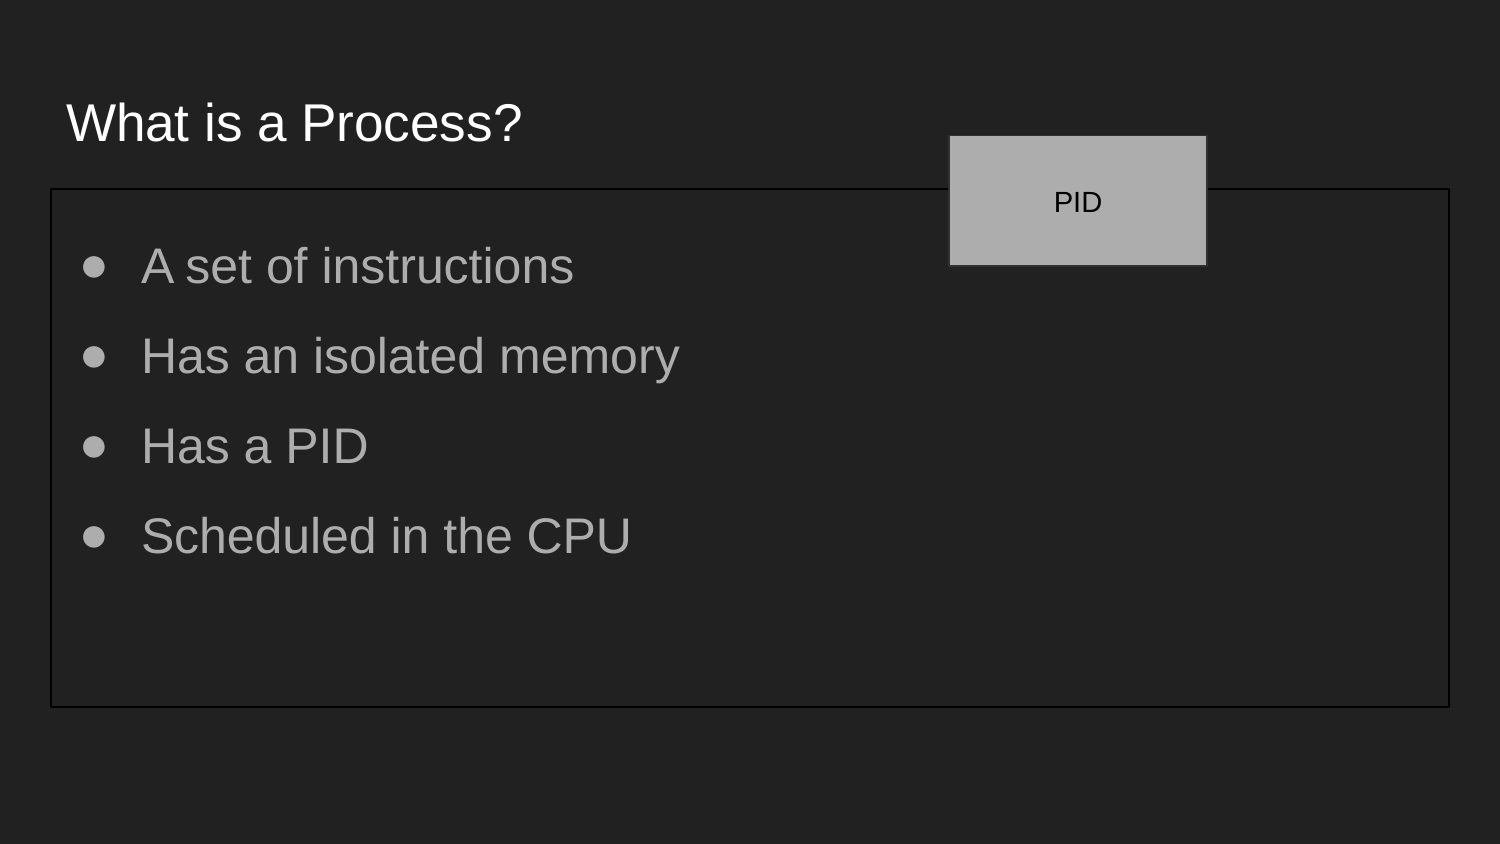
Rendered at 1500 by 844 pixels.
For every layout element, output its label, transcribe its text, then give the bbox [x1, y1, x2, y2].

title What is a Process? [51, 72, 1449, 167]
list A set of instructions Has an isolated memory Has a PID Scheduled in the CPU [51, 189, 1449, 708]
text_box PID [949, 135, 1208, 267]
